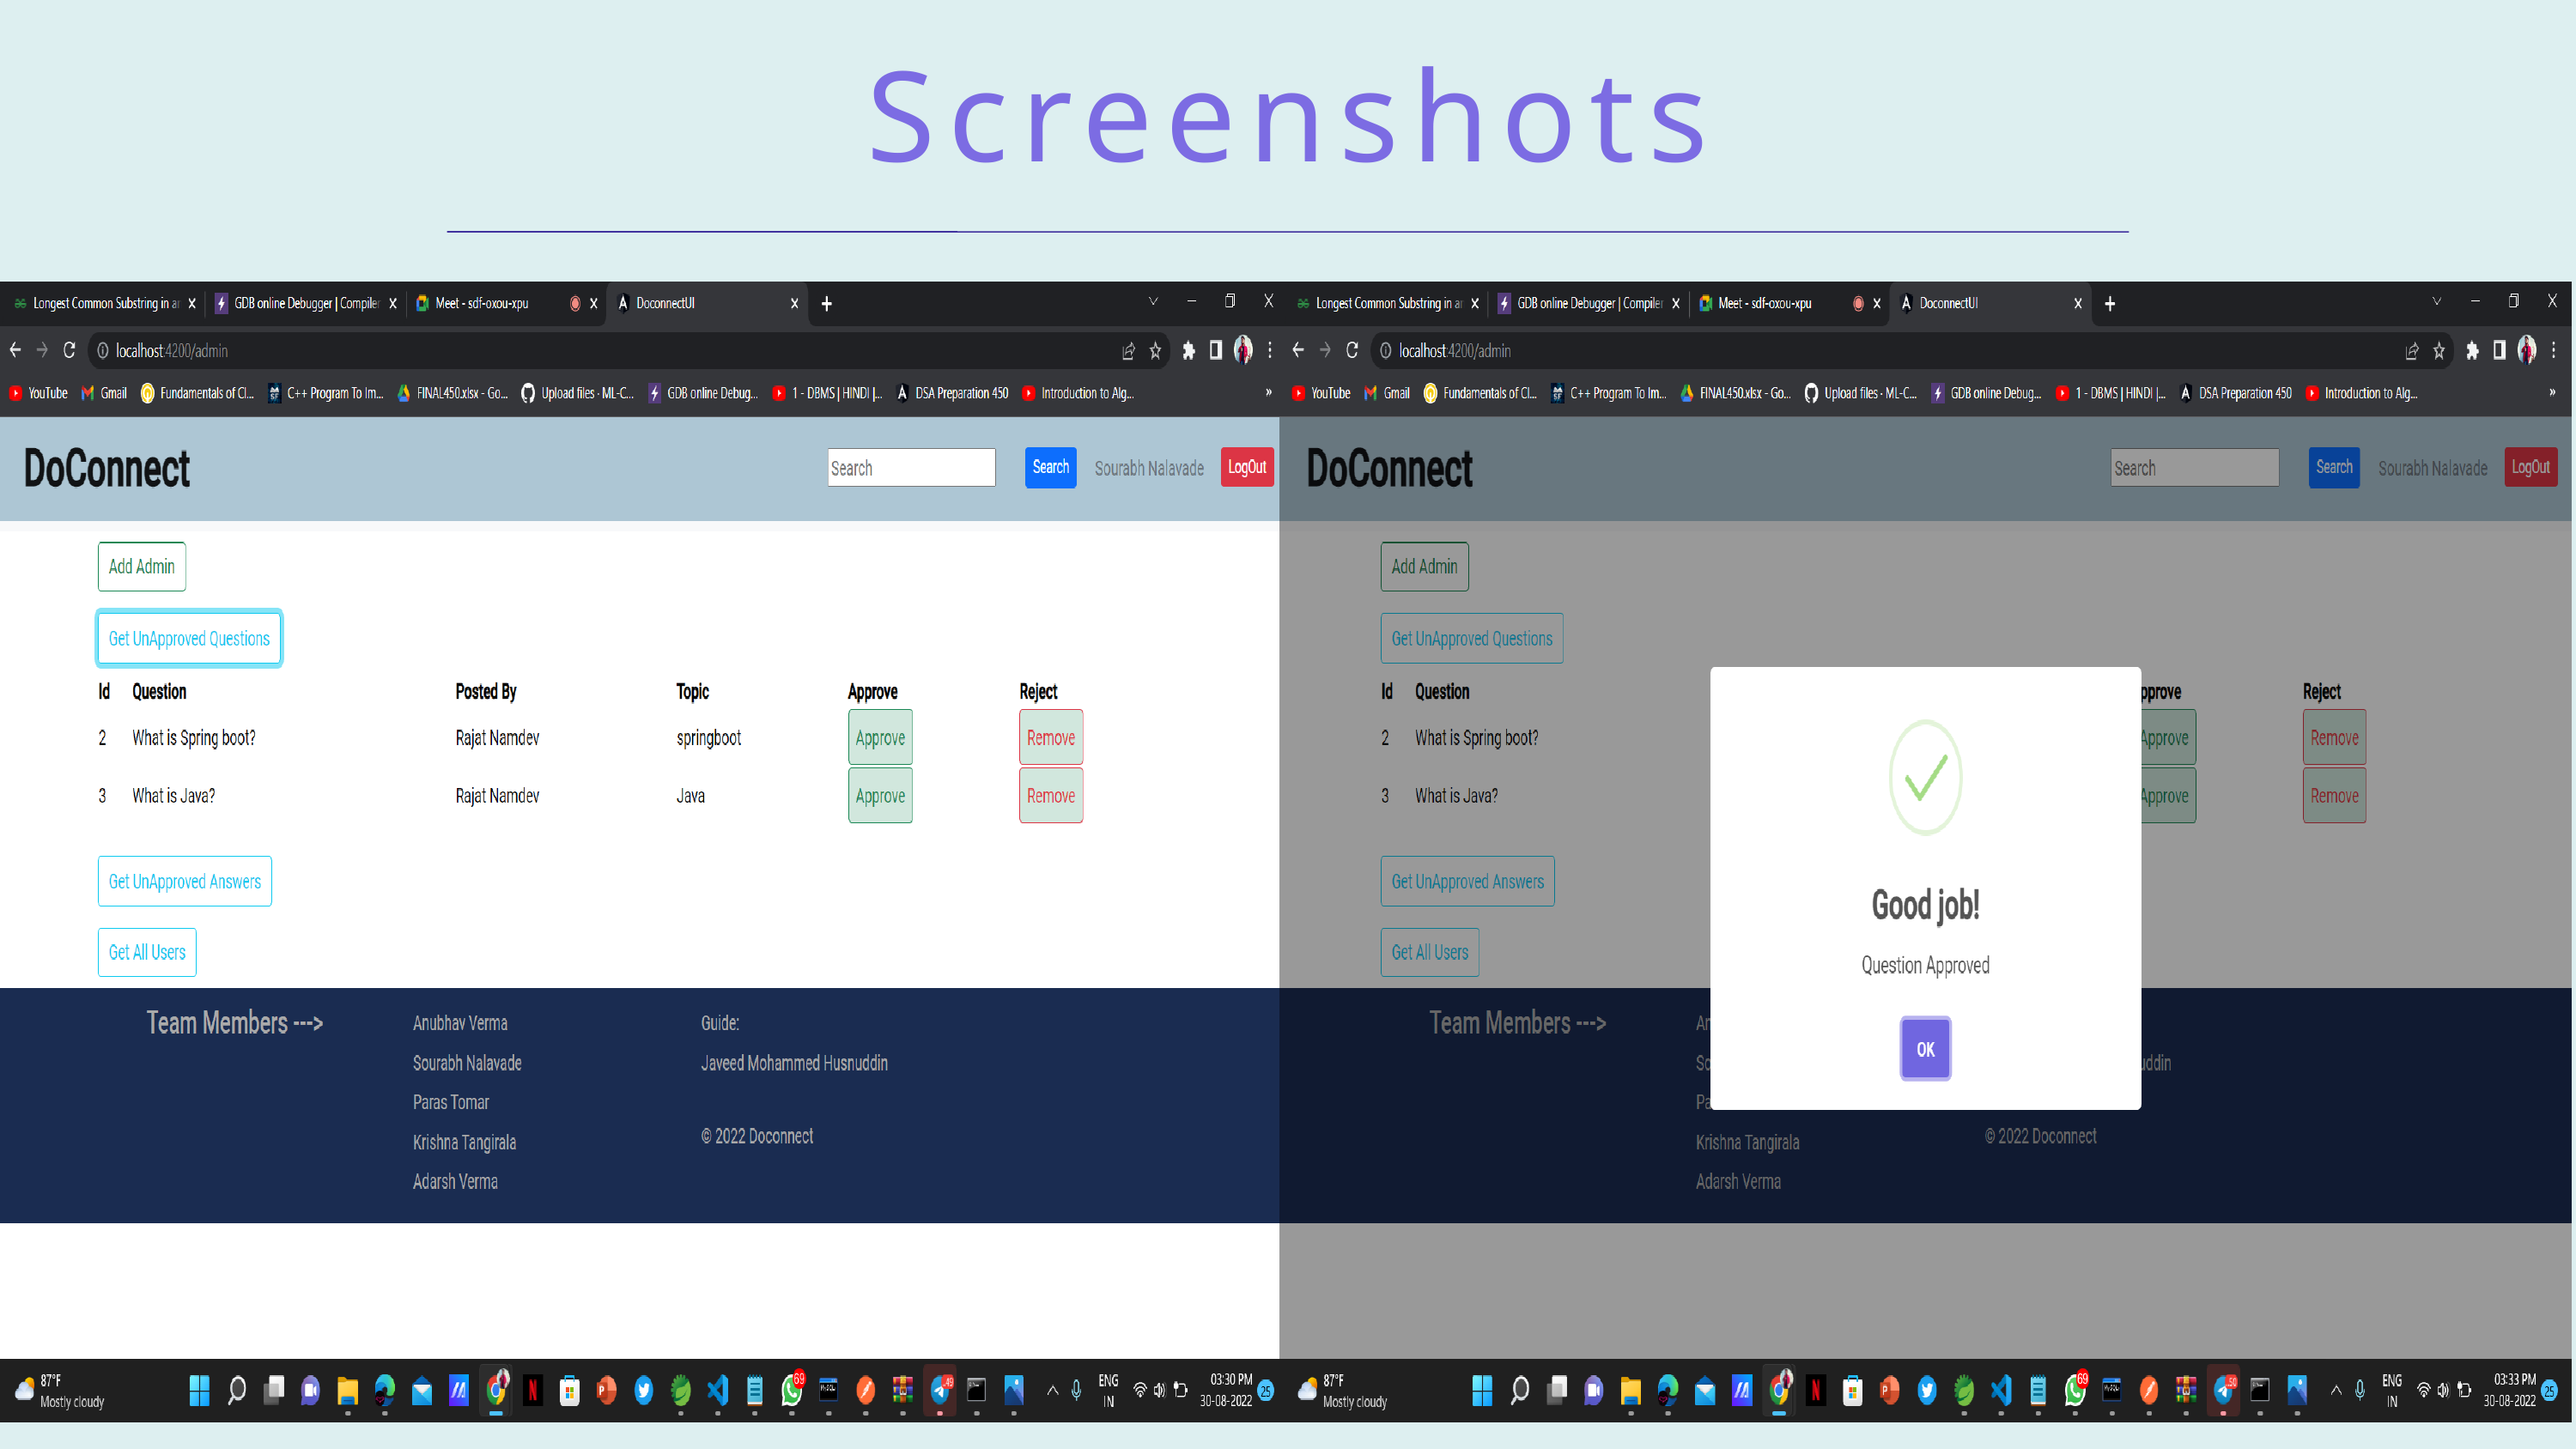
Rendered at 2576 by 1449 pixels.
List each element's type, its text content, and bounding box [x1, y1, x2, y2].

text_box Screenshots [144, 48, 2432, 188]
picture [0, 281, 2572, 1422]
